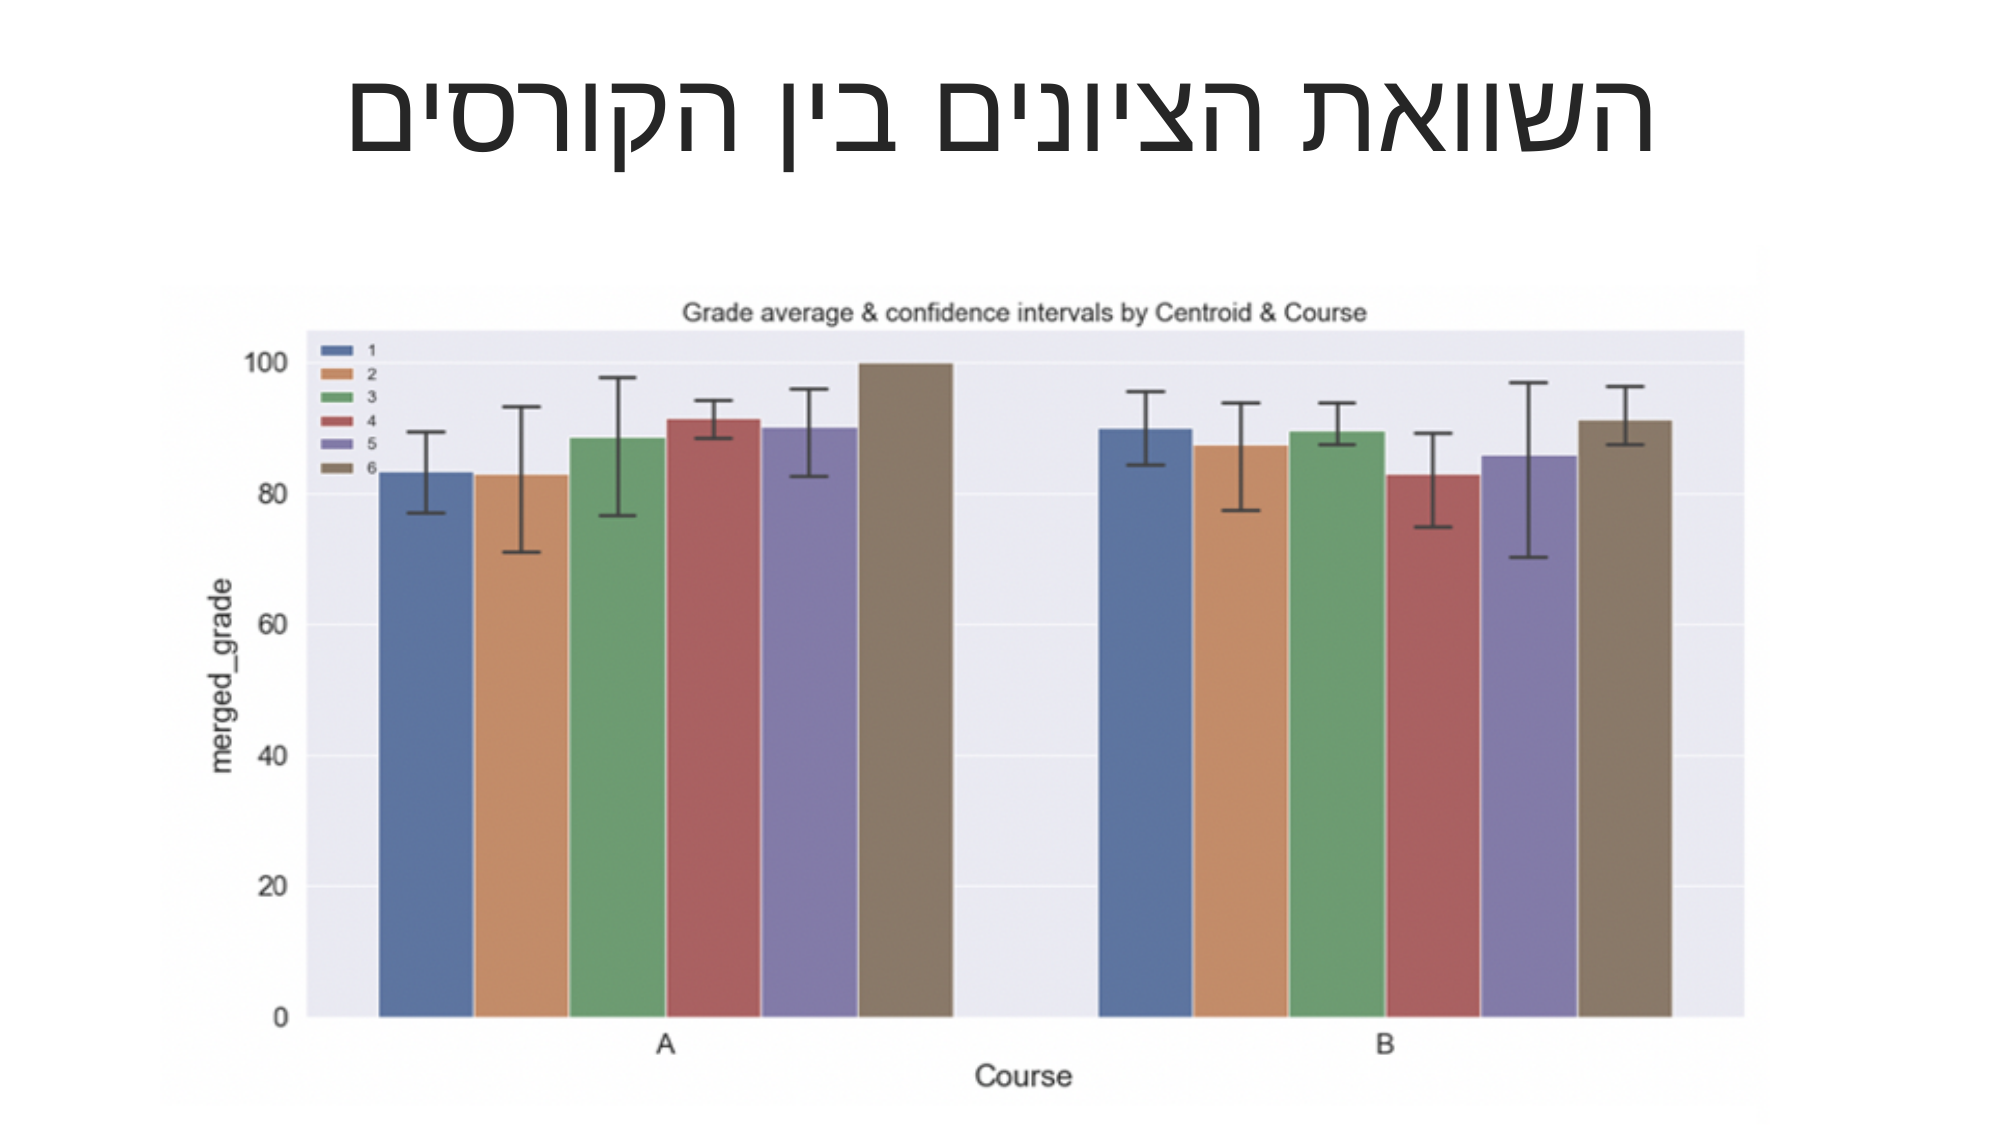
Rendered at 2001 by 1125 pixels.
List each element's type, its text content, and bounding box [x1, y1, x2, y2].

list השוואת הציונים בין הקורסים [53, 55, 1952, 175]
picture [91, 245, 1770, 1125]
